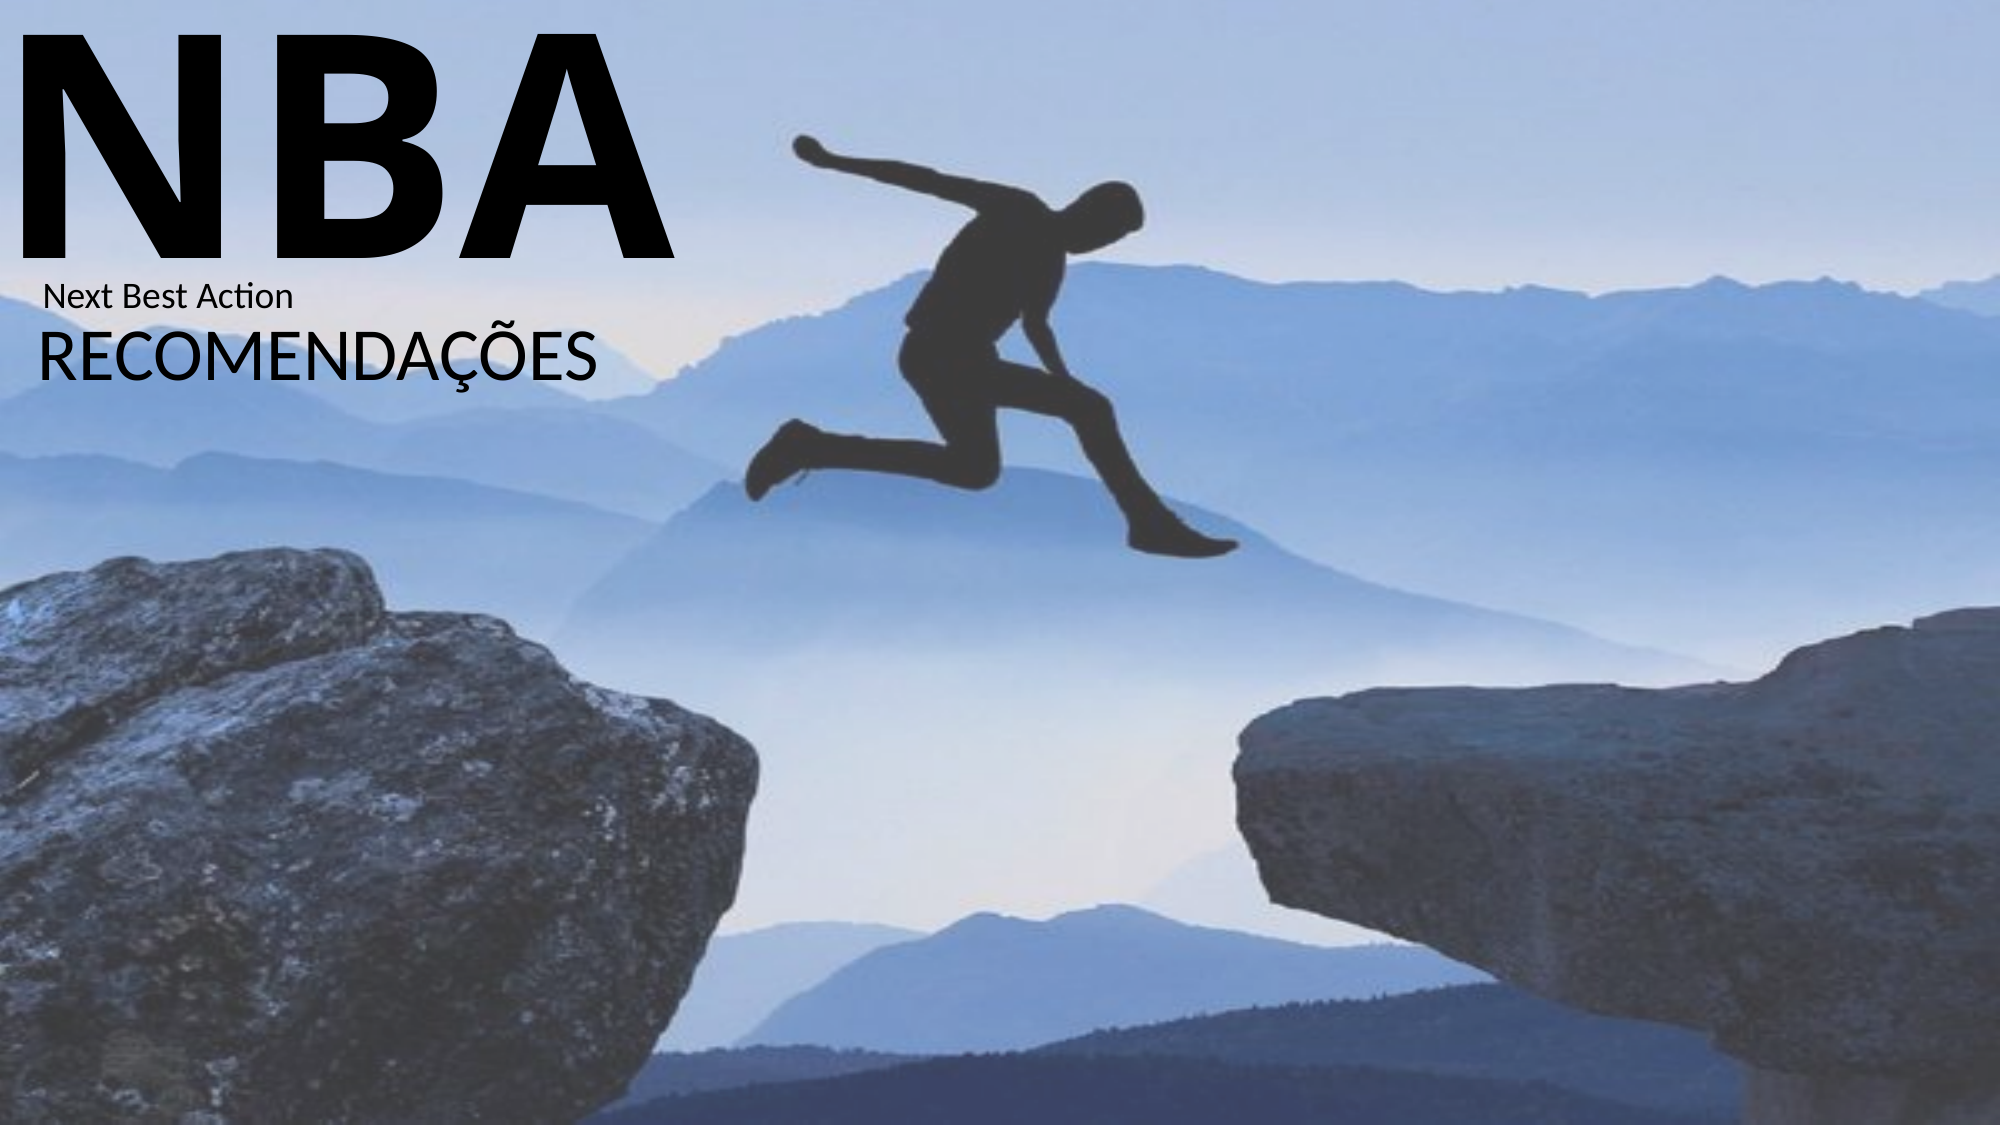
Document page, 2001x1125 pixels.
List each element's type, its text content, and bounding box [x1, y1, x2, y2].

text_box Next Best Action [27, 263, 654, 298]
text_box NBA [0, 0, 690, 329]
table_cell 0 [0, 0, 2000, 1125]
text_box RECOMENDAÇÕES [22, 298, 663, 404]
